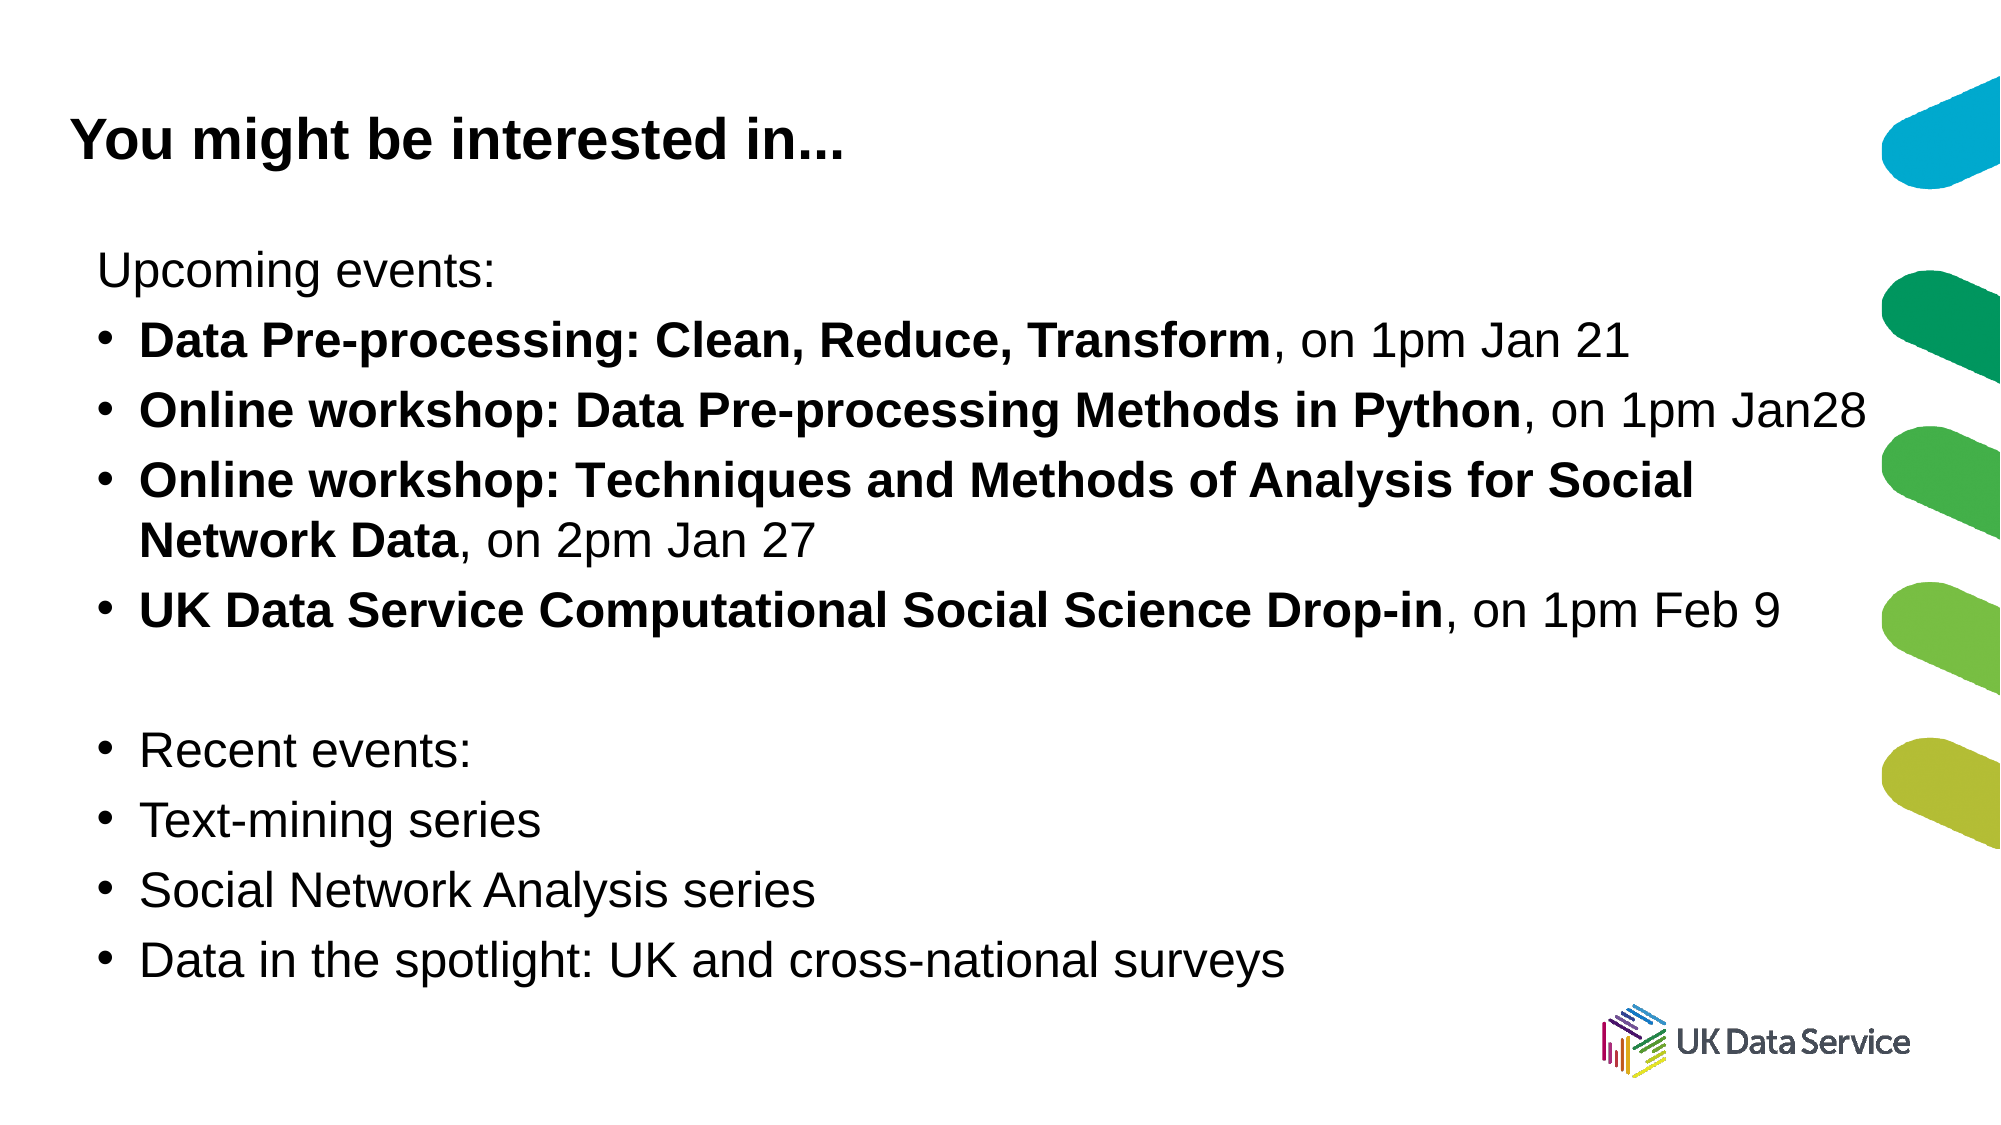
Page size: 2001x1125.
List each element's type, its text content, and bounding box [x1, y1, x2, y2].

list Upcoming events: Data Pre-processing: Clean, Reduce, Transform, on 1pm Jan 21 Online workshop: Data Pre-processing Methods in Python, on 1pm Jan28 Online workshop: Techniques and Methods of Analysis for Social Network Data, on 2pm Jan 27 UK Data Service Computational Social Science Drop-in, on 1pm Feb 9 Recent events: Text-mining series Social Network Analysis series Data in the spotlight: UK and cross-national surveys [81, 230, 1919, 1081]
picture [1881, 0, 2000, 849]
title You might be interested in... [55, 42, 1855, 231]
